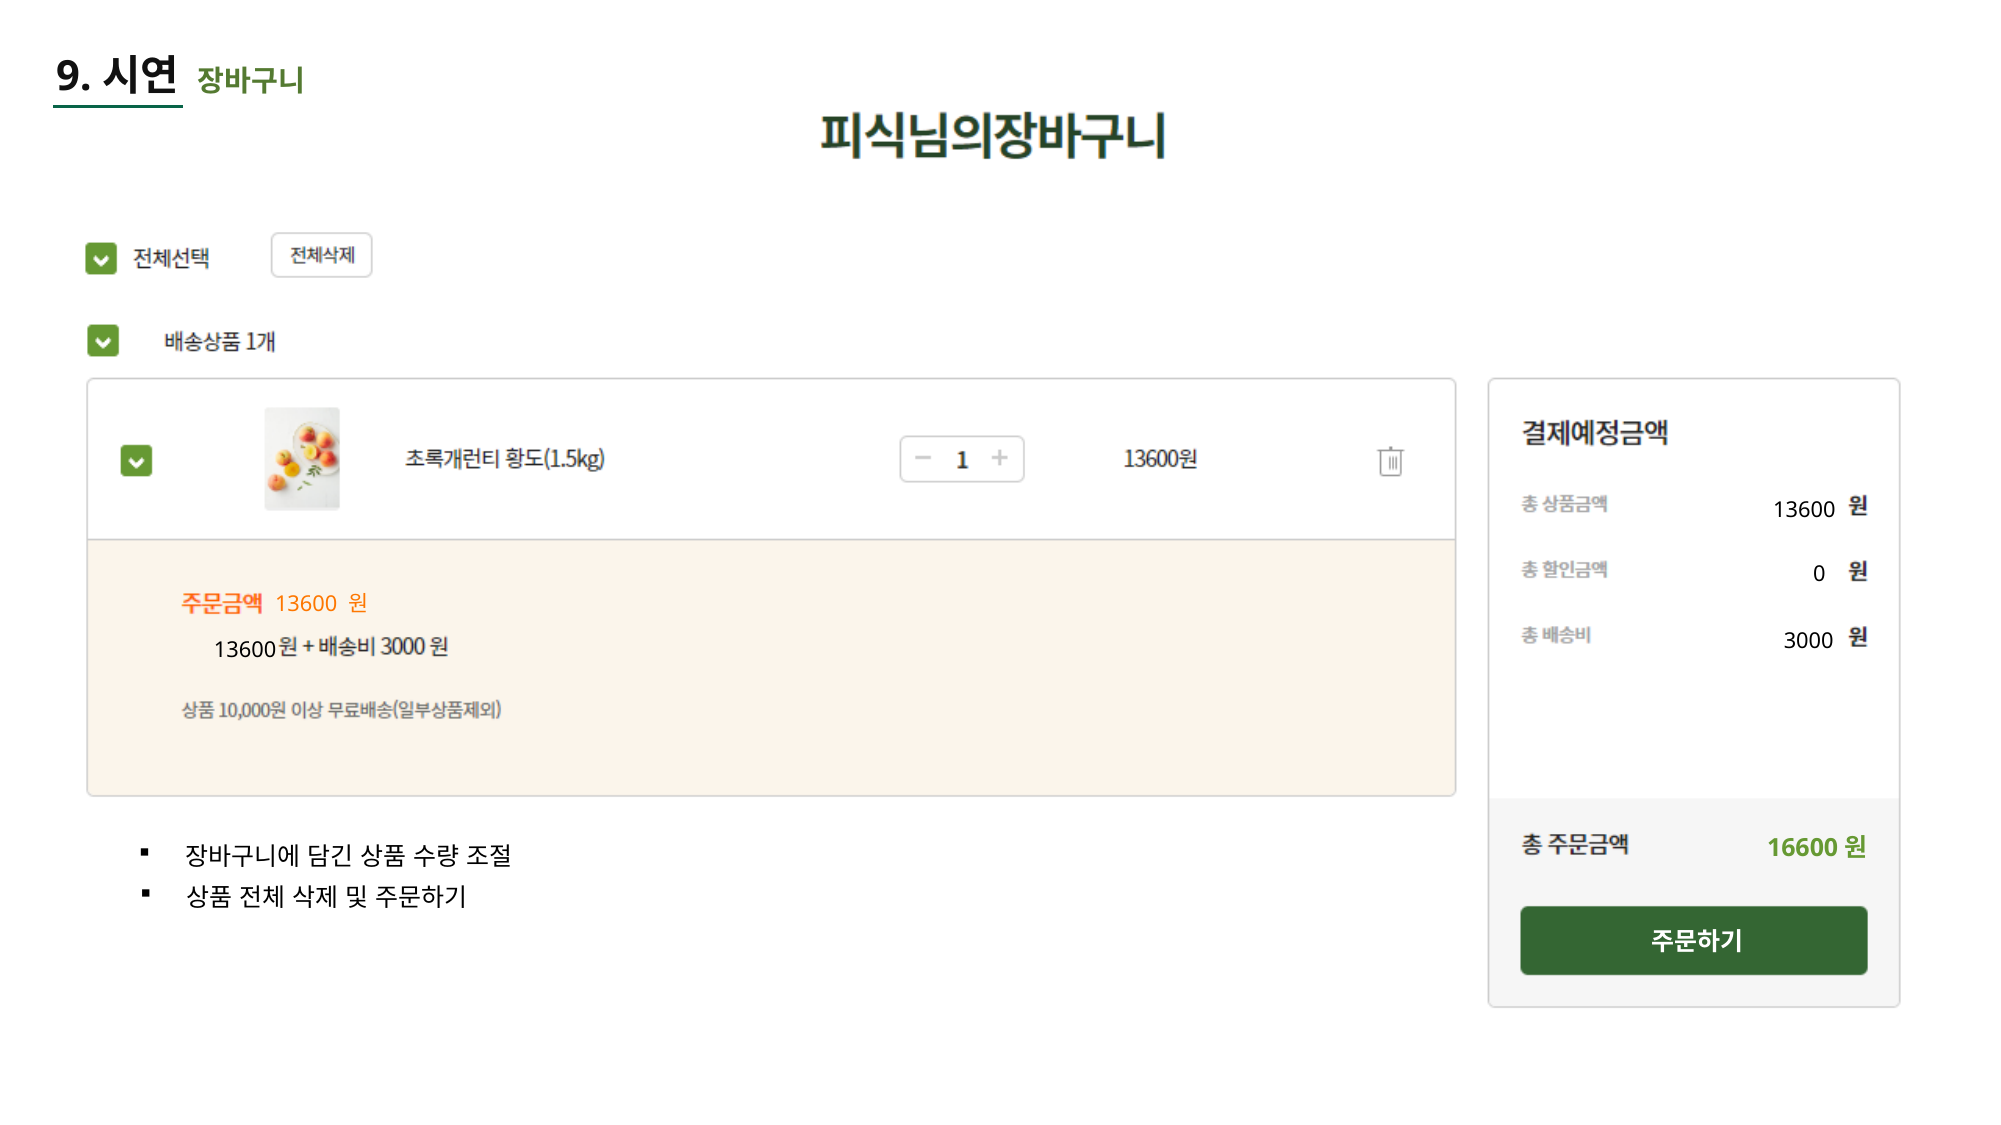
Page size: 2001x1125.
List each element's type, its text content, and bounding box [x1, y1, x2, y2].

picture [71, 95, 1929, 1030]
text_box 9.시연 [41, 41, 370, 107]
text_box 장바구니 [182, 55, 511, 95]
